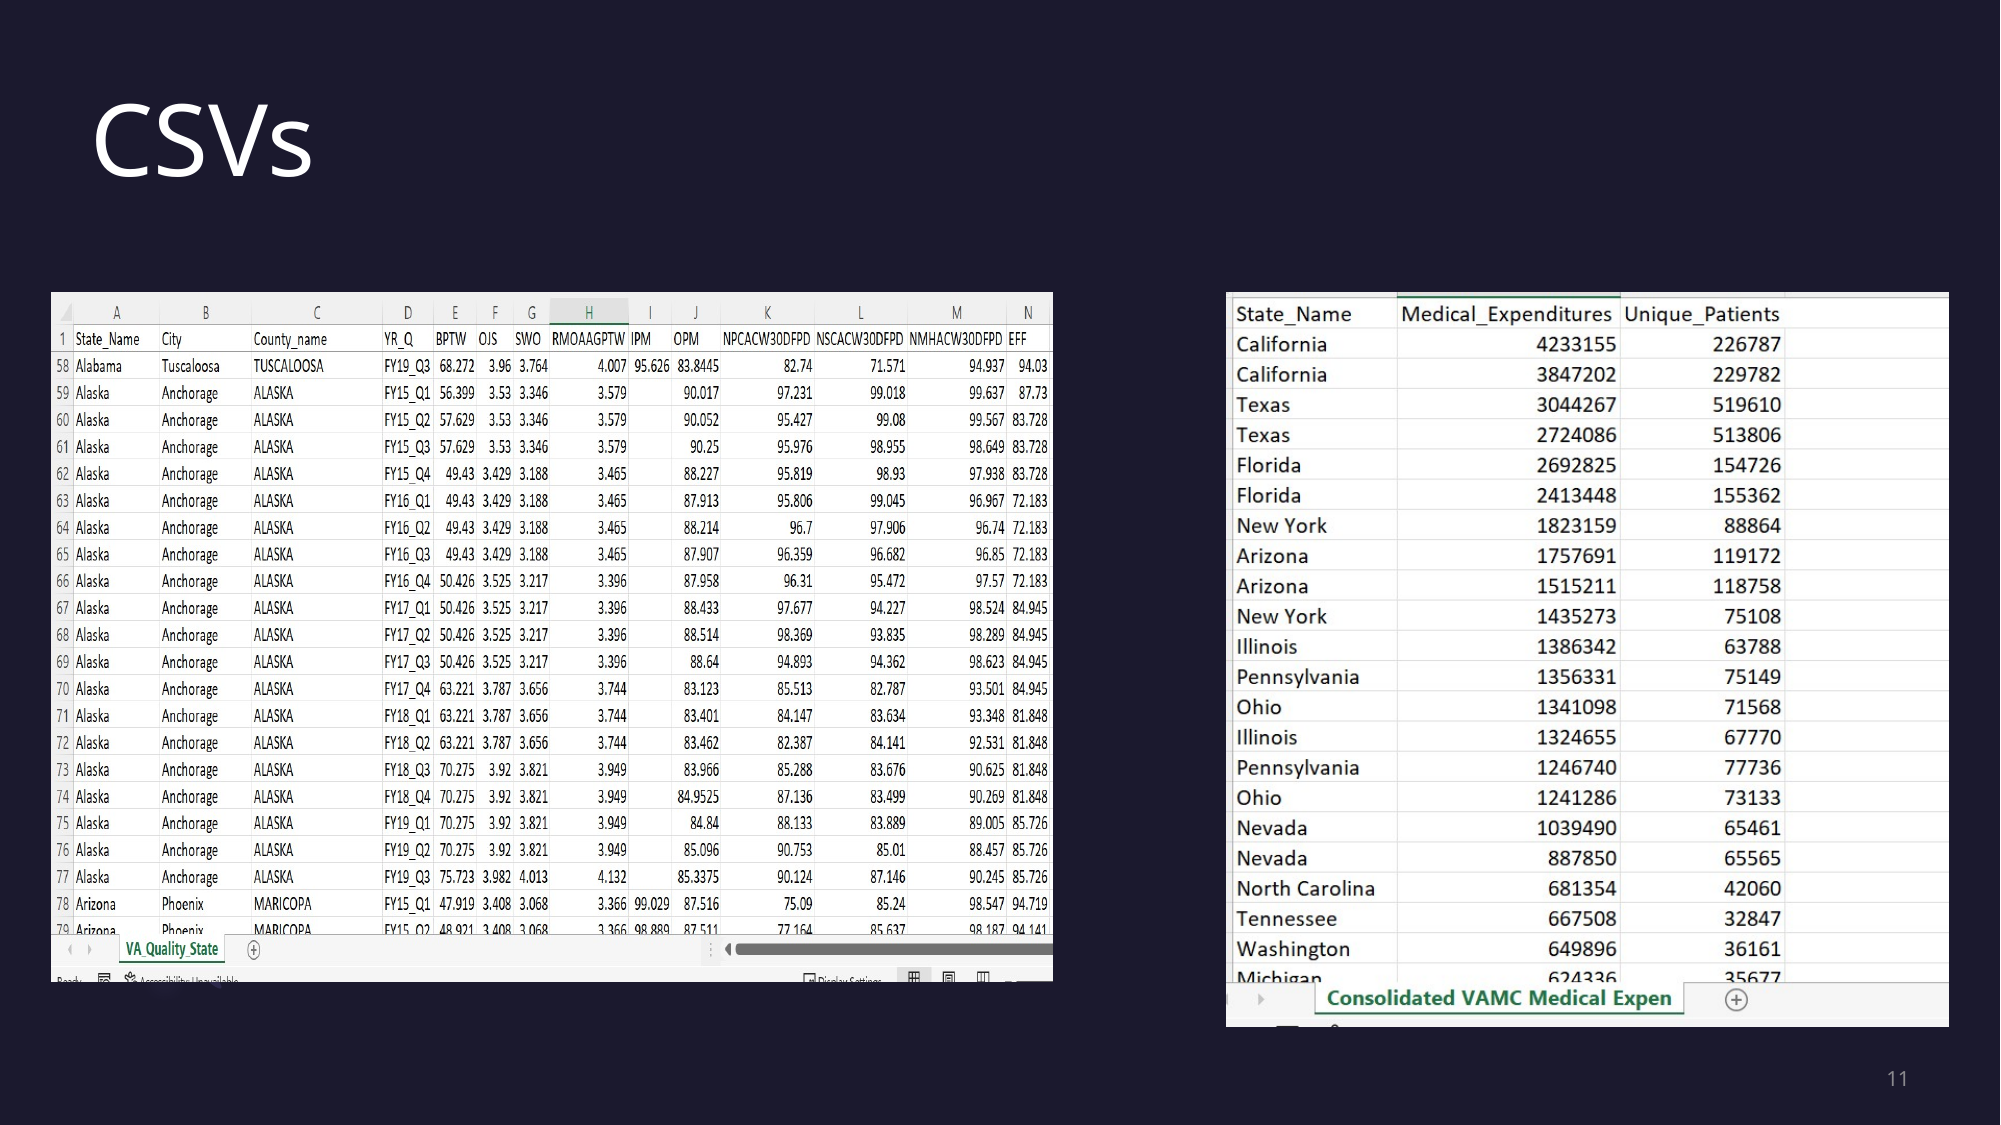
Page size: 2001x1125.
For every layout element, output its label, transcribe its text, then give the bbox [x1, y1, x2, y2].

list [50, 292, 1053, 982]
slide_number 11 [1632, 1067, 1910, 1093]
title CSVs [90, 90, 1910, 309]
picture [1226, 292, 1949, 1027]
